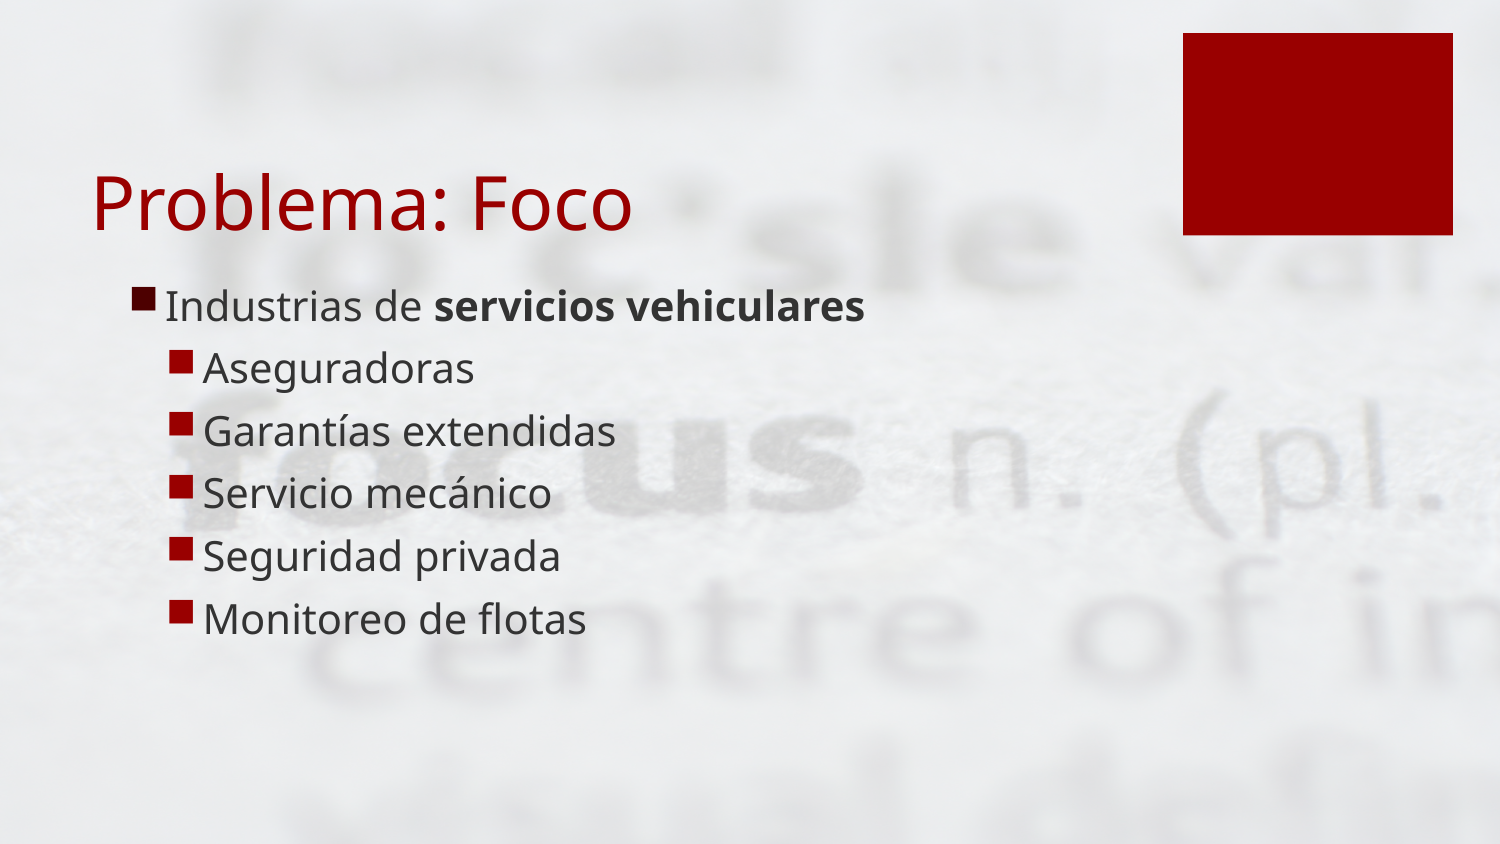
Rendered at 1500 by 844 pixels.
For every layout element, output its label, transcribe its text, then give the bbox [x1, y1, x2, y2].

list Industrias de servicios vehiculares Aseguradoras Garantías extendidas Servicio mecánico Seguridad privada Monitoreo de flotas [75, 271, 1143, 754]
title Problema: Foco [75, 112, 1143, 254]
